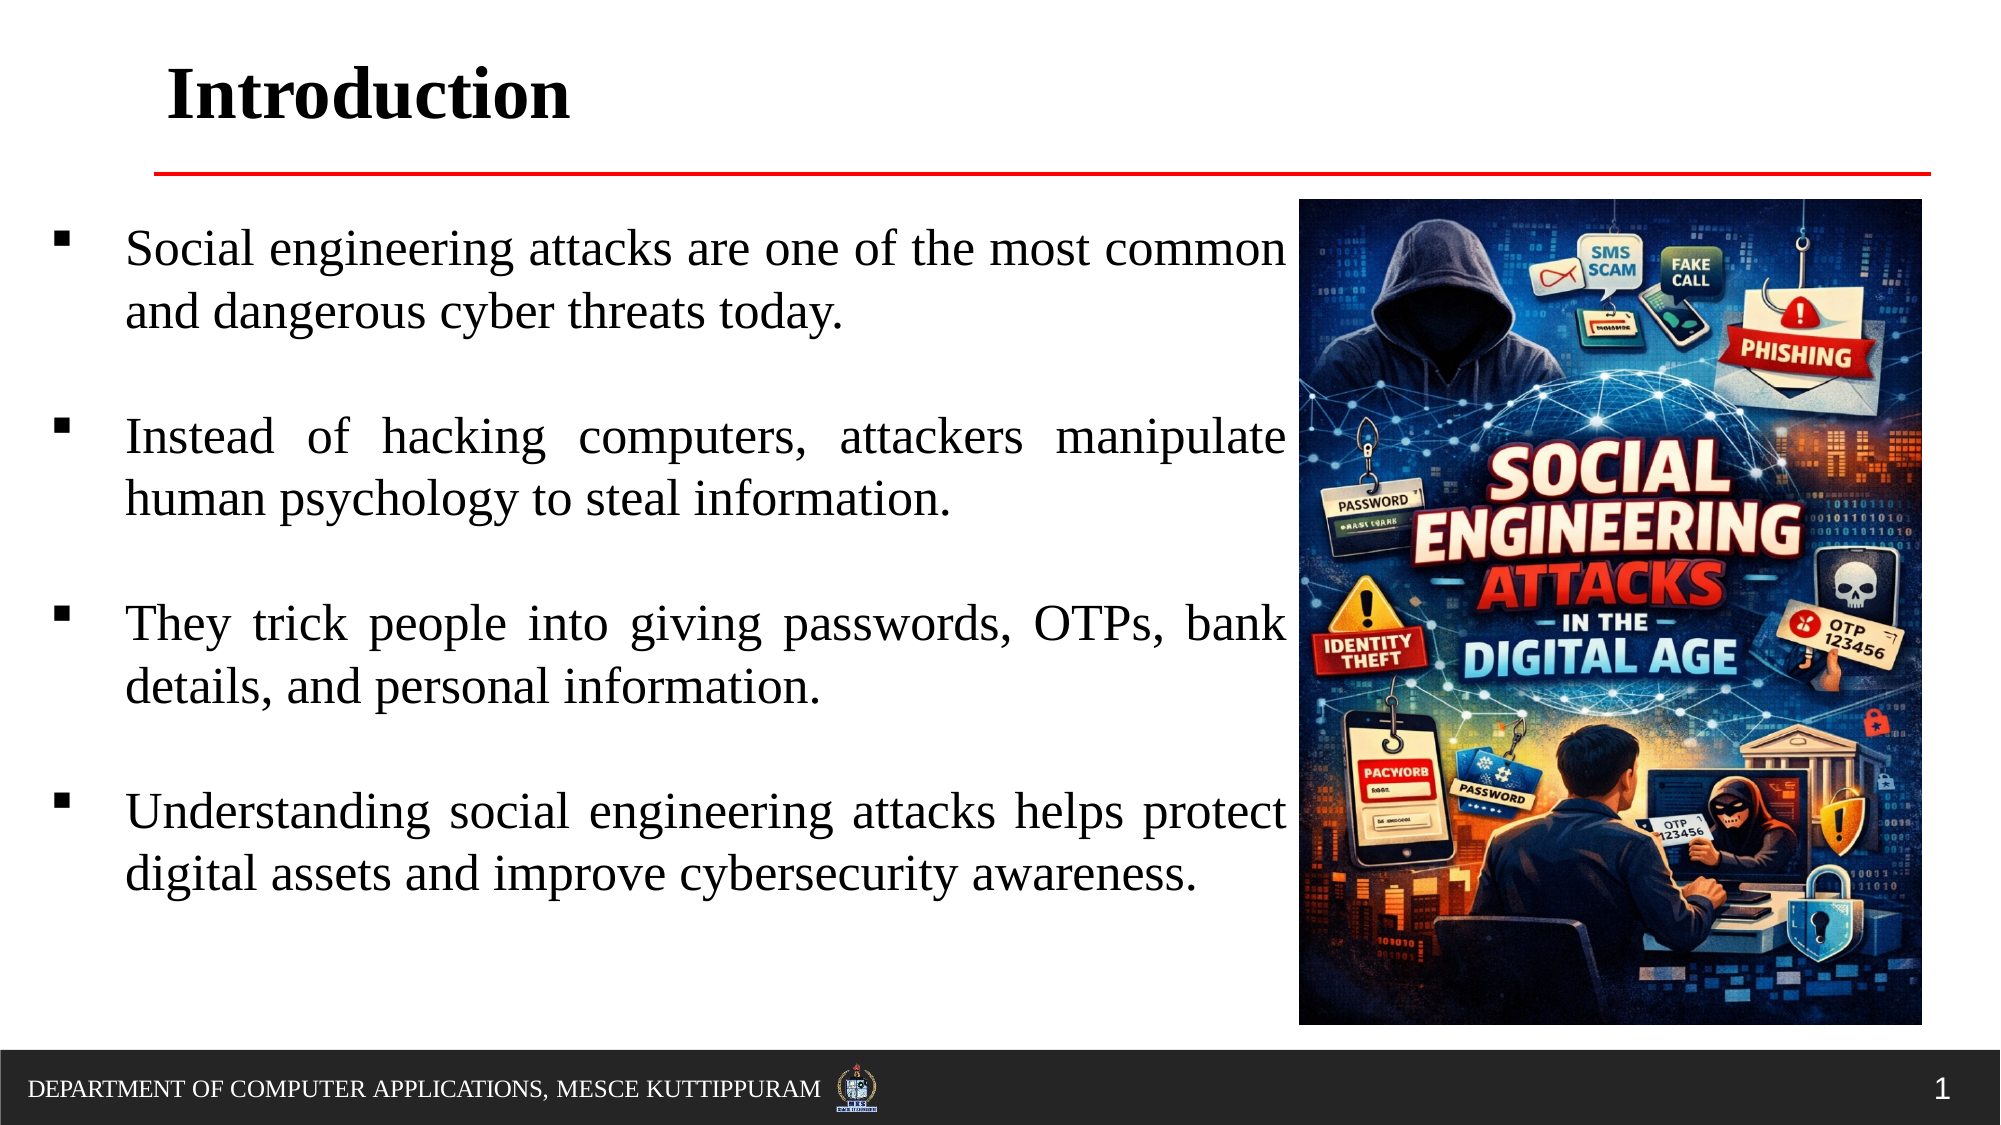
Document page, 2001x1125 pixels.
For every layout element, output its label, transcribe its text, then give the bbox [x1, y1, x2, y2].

text_box 1 [1910, 1060, 1988, 1114]
text_box Social engineering attacks are one of the most common and dangerous cyber threats today. Instead of hacking computers, attackers manipulate human psychology to steal information. They trick people into giving passwords, OTPs, bank details, and personal information. Understanding social engineering attacks helps protect digital assets and improve cybersecurity awareness. [50, 211, 1288, 902]
title Introduction [164, 34, 1922, 232]
footer DEPARTMENT OF COMPUTER APPLICATIONS, MESCE KUTTIPPURAM [25, 1072, 830, 1105]
picture [1299, 199, 1922, 1026]
picture [835, 1062, 878, 1113]
